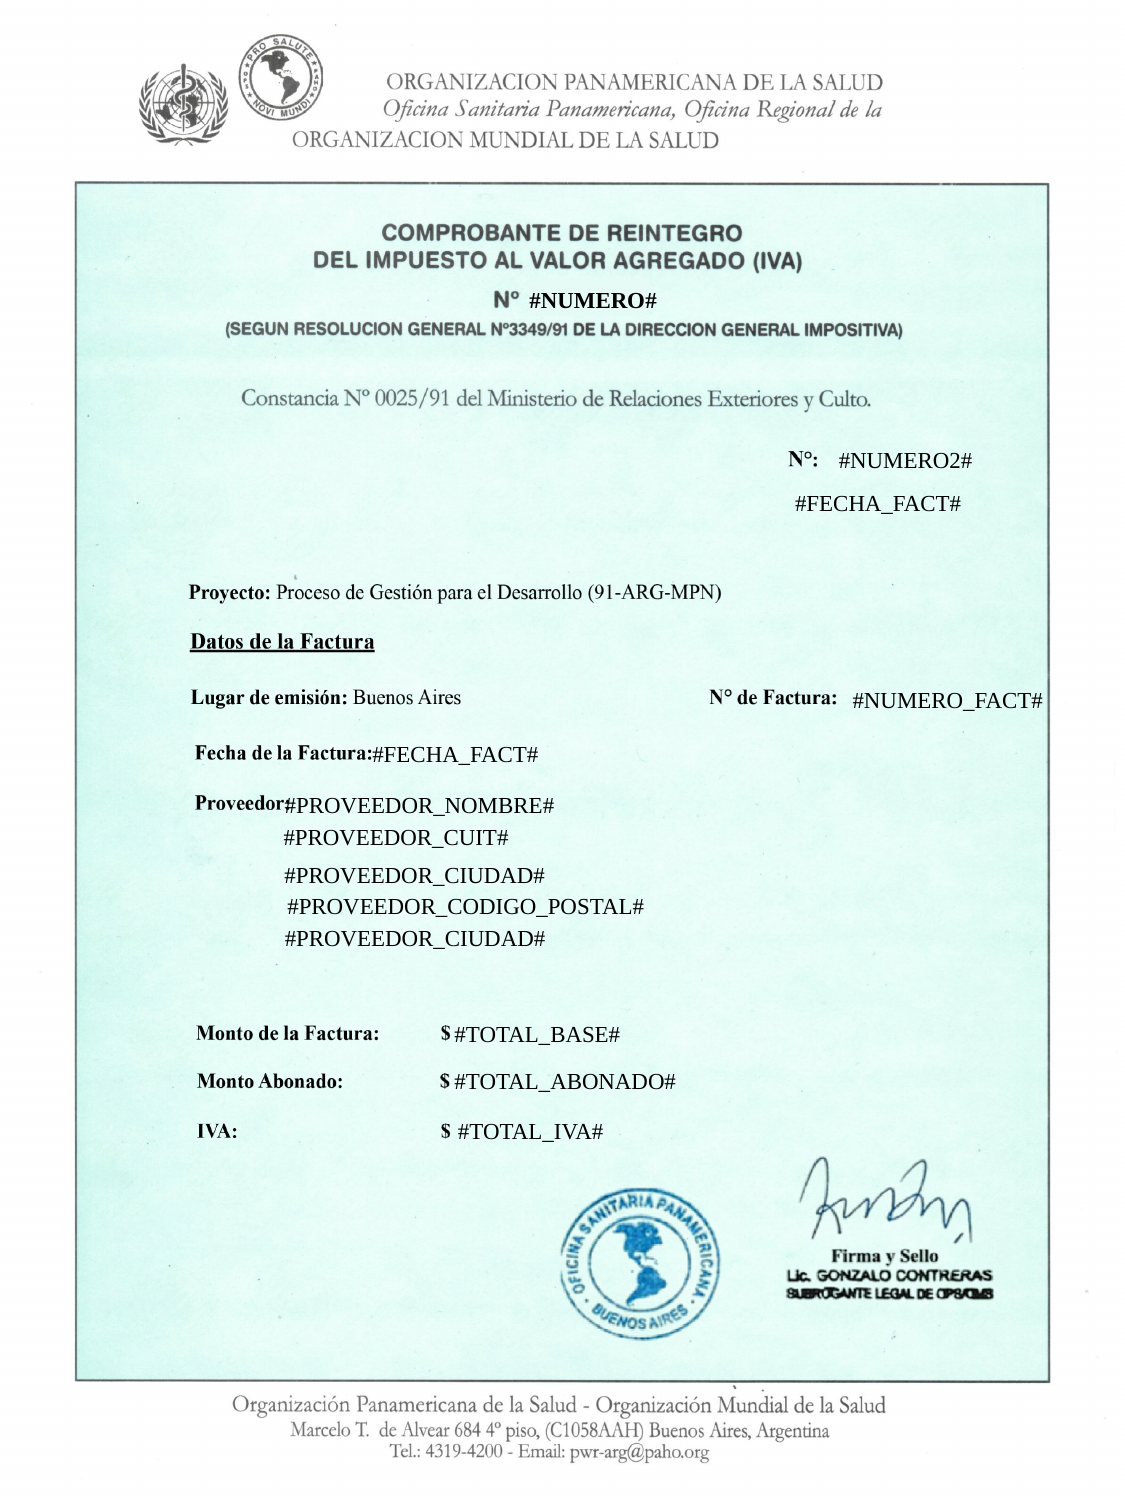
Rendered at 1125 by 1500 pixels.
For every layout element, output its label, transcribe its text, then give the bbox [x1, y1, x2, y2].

text_box #PROVEEDOR_CIUDAD# [269, 853, 565, 896]
text_box #NUMERO_FACT# [837, 678, 1058, 721]
text_box #NUMERO2# [823, 438, 989, 481]
text_box #NUMERO# [514, 278, 676, 321]
text_box #PROVEEDOR_CUIT# [268, 814, 527, 857]
text_box #PROVEEDOR_CODIGO_POSTAL# [272, 884, 660, 927]
text_box #PROVEEDOR_NOMBRE# [269, 783, 574, 826]
text_box #FECHA_FACT# [357, 731, 554, 774]
text_box #PROVEEDOR_CIUDAD# [270, 915, 561, 958]
text_box #TOTAL_IVA# [443, 1109, 619, 1152]
picture [0, 0, 1125, 1500]
text_box #TOTAL_ABONADO# [439, 1059, 701, 1102]
text_box #TOTAL_BASE# [439, 1012, 640, 1055]
text_box #FECHA_FACT# [780, 481, 981, 524]
